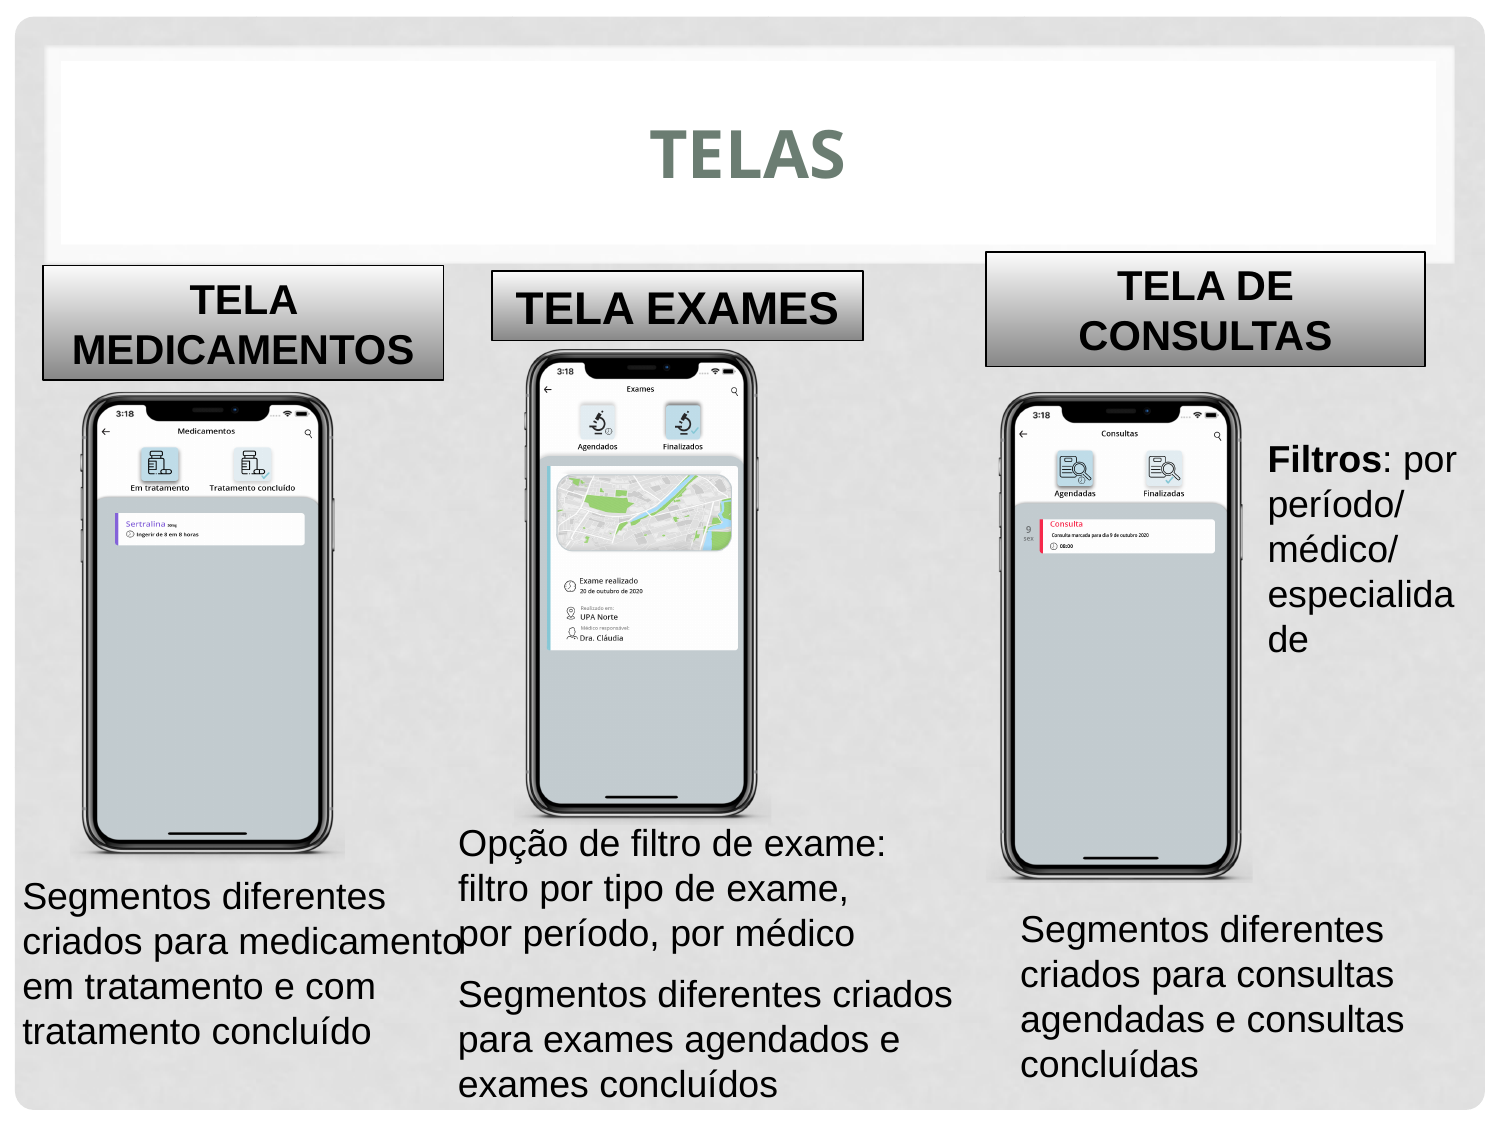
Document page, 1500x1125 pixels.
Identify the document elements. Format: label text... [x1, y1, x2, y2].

picture [69, 381, 346, 865]
text_box Segmentos diferentes criados para consultas agendadas e consultas concluídas [1005, 897, 1459, 1093]
text_box Segmentos diferentes criados para medicamento em tratamento e com tratamento concluído [7, 864, 479, 1060]
text_box TELA EXAMES [491, 270, 864, 341]
text_box TELA MEDICAMENTOS [42, 265, 444, 381]
text_box Segmentos diferentes criados para exames agendados e exames concluídos [443, 963, 1029, 1113]
picture [985, 381, 1253, 883]
text_box Filtros: por período/ médico/ especialidade [1253, 427, 1485, 668]
picture [513, 341, 772, 825]
text_box TELA DE CONSULTAS [985, 251, 1426, 367]
title TELAS [69, 66, 1425, 238]
text_box Opção de filtro de exame: filtro por tipo de exame, por período, por médico [443, 811, 907, 962]
